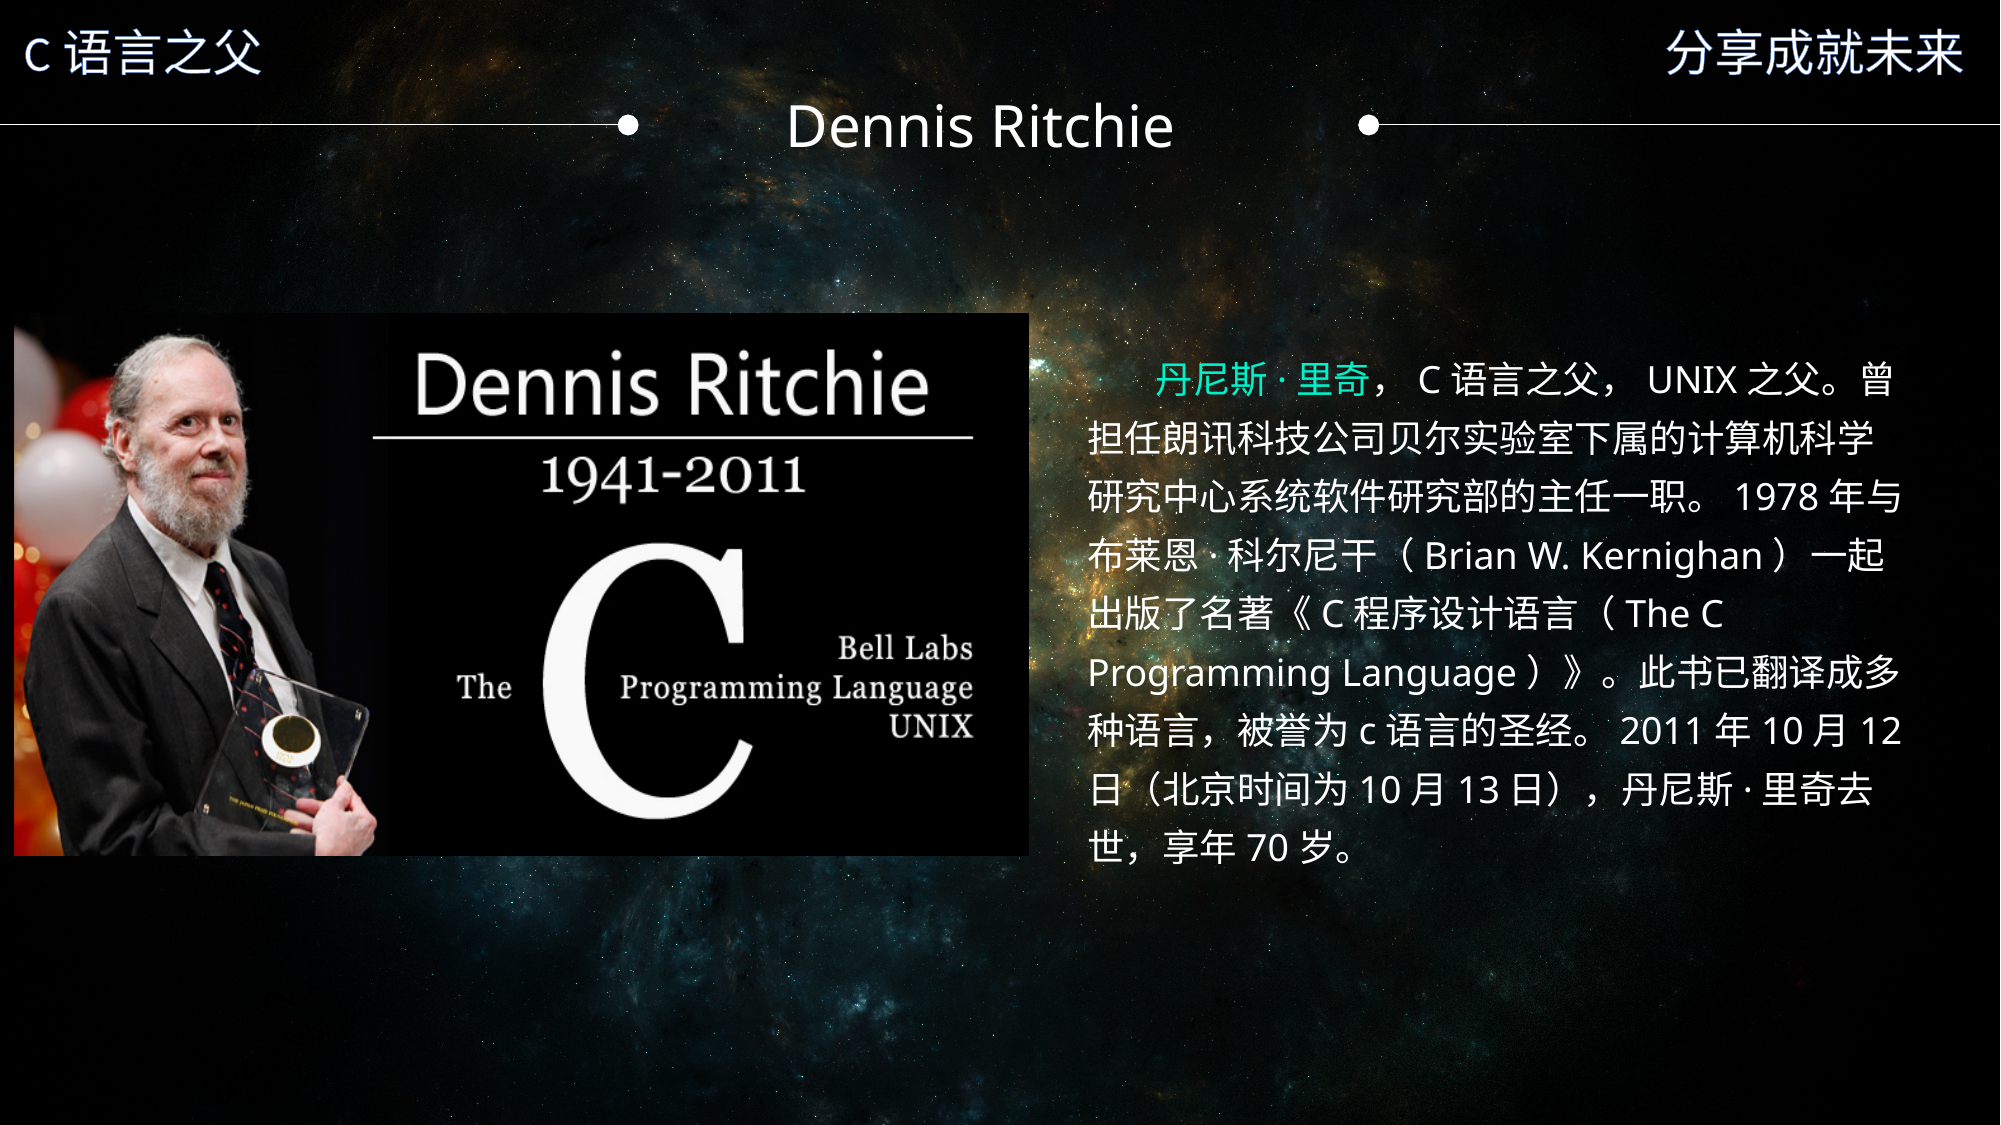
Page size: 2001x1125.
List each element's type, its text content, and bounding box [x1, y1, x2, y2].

text_box 分享成就未来 [1649, 13, 1980, 89]
picture [0, 0, 2000, 1125]
text_box C语言之父 [9, 13, 278, 89]
text_box Dennis Ritchie [770, 82, 1230, 167]
text_box 丹尼斯·里奇，C语言之父，UNIX之父。曾担任朗讯科技公司贝尔实验室下属的计算机科学研究中心系统软件研究部的主任一职。1978年与布莱恩·科尔尼干（Brian W. Kernighan）一起出版了名著《C程序设计语言（The C Programming Language）》。此书已翻译成多种语言，被誉为c语言的圣经。2011年10月12日（北京时间为10月13日），丹尼斯·里奇去世，享年70岁。 [1075, 337, 1915, 875]
